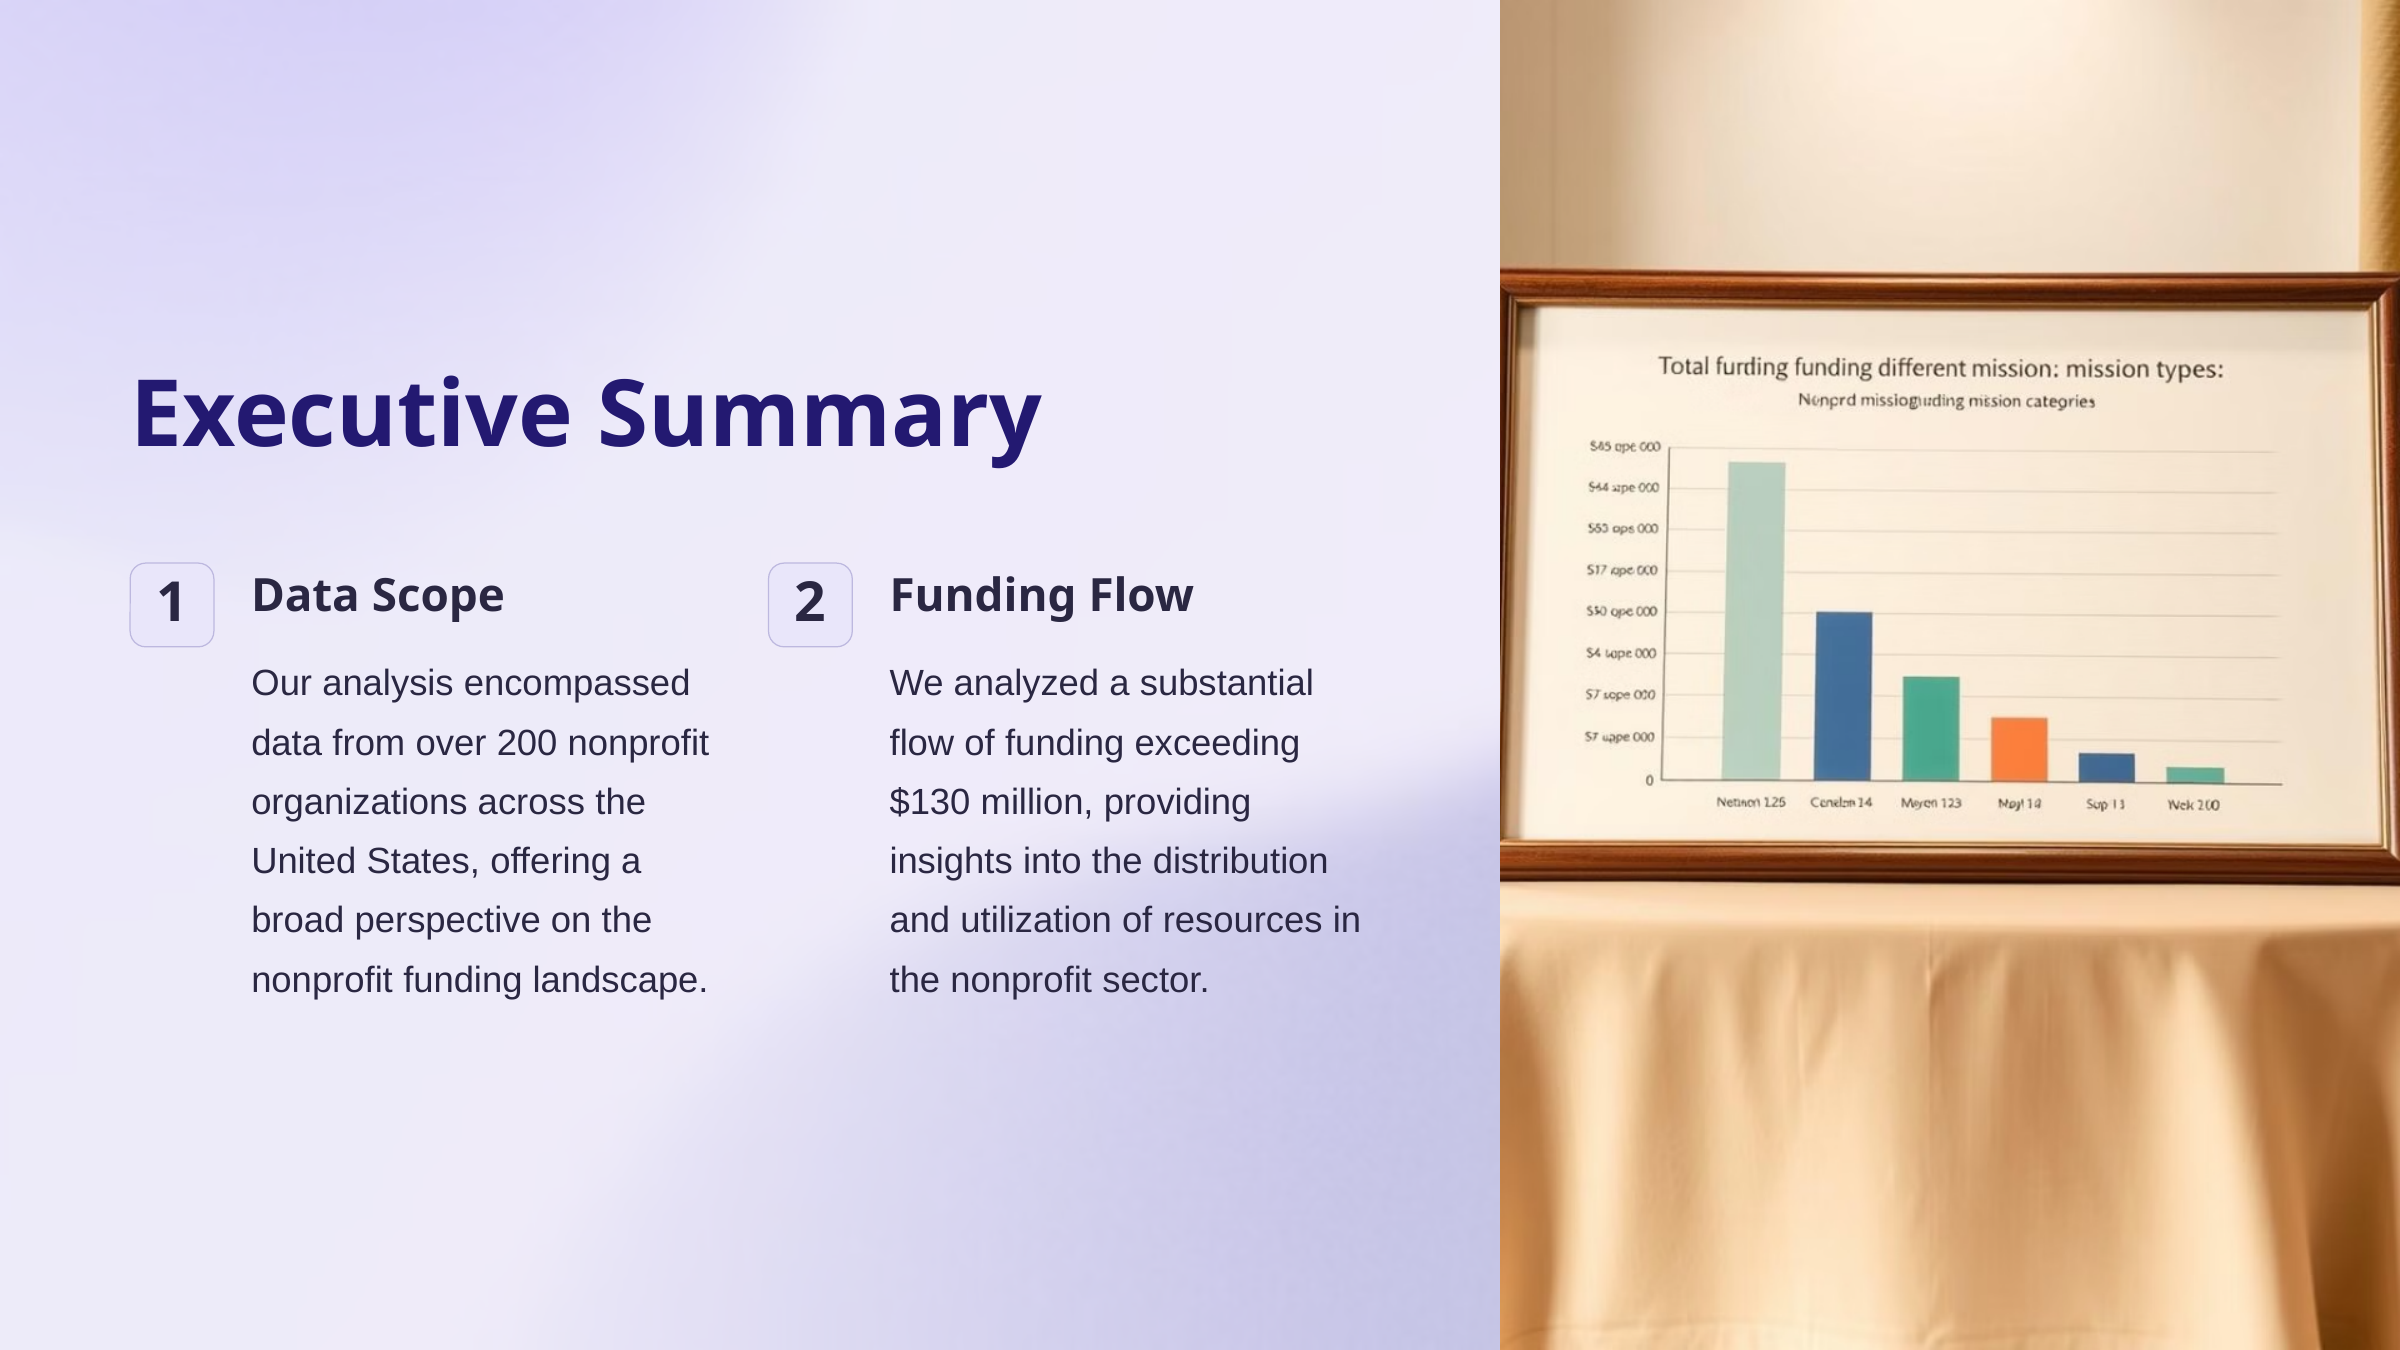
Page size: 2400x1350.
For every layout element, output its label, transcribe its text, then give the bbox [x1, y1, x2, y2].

text_box Funding Flow [889, 563, 1355, 622]
text_box 2 [794, 577, 827, 633]
text_box Data Scope [251, 563, 717, 622]
text_box We analyzed a substantial flow of funding exceeding $130 million, providing insights into the distribution and utilization of resources in the nonprofit sector. [889, 643, 1370, 1001]
text_box Our analysis encompassed data from over 200 nonprofit organizations across the United States, offering a broad perspective on the nonprofit funding landscape. [251, 643, 732, 1001]
text_box Executive Summary [130, 349, 1061, 466]
text_box 1 [161, 577, 183, 633]
picture [1499, 0, 2400, 1350]
text_box [768, 563, 853, 647]
text_box [130, 563, 214, 647]
